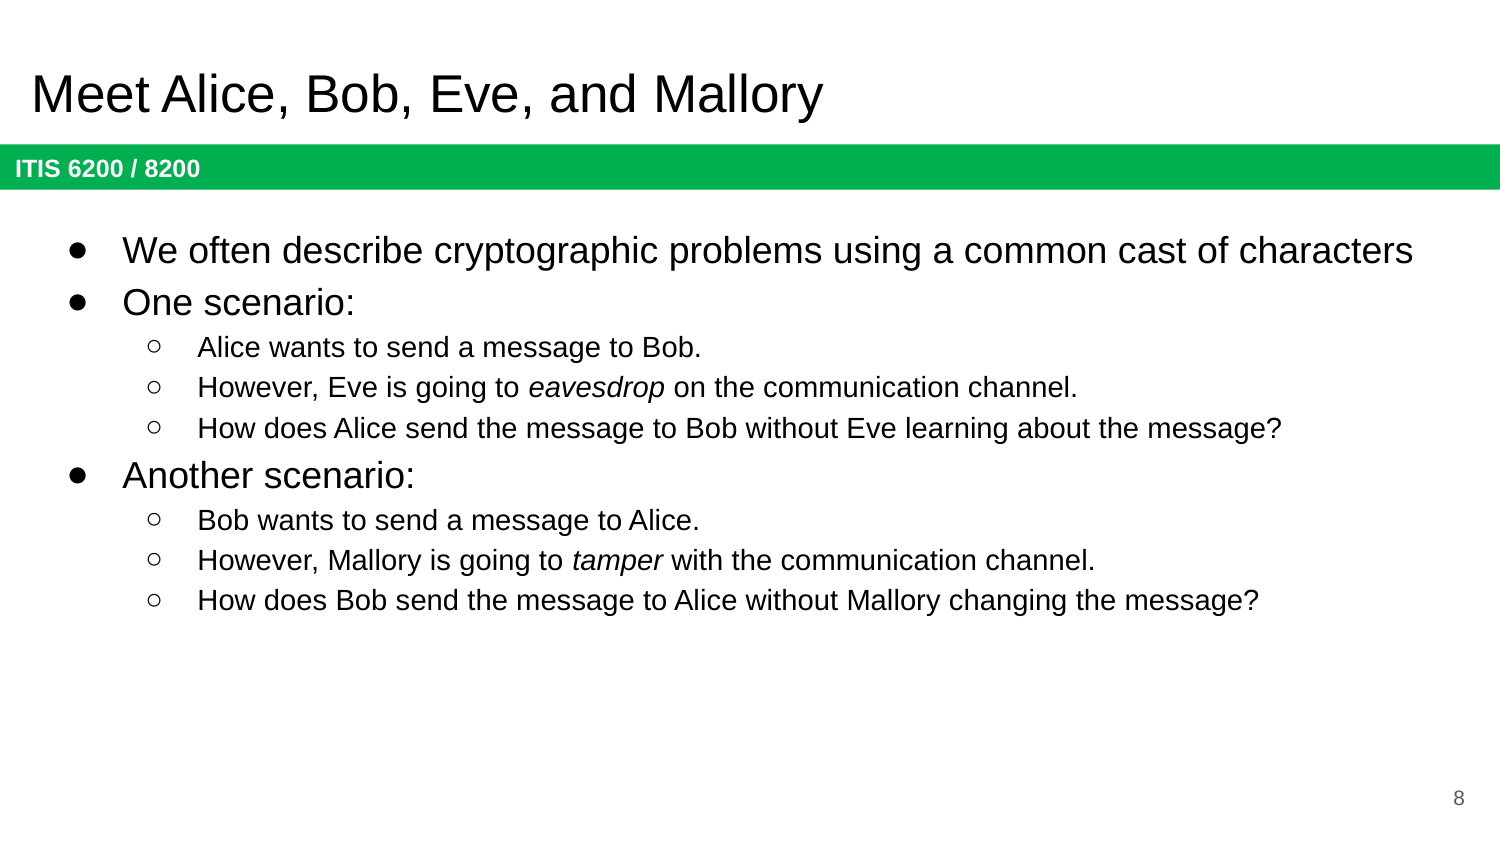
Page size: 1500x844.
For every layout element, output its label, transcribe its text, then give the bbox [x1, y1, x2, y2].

slide_number 8 [1389, 764, 1480, 830]
list We often describe cryptographic problems using a common cast of characters One scenario: Alice wants to send a message to Bob. However, Eve is going to eavesdrop on the communication channel. How does Alice send the message to Bob without Eve learning about the message? Another scenario: Bob wants to send a message to Alice. However, Mallory is going to tamper with the communication channel. How does Bob send the message to Alice without Mallory changing the message? [32, 204, 1431, 823]
title Meet Alice, Bob, Eve, and Mallory [16, 44, 1415, 139]
